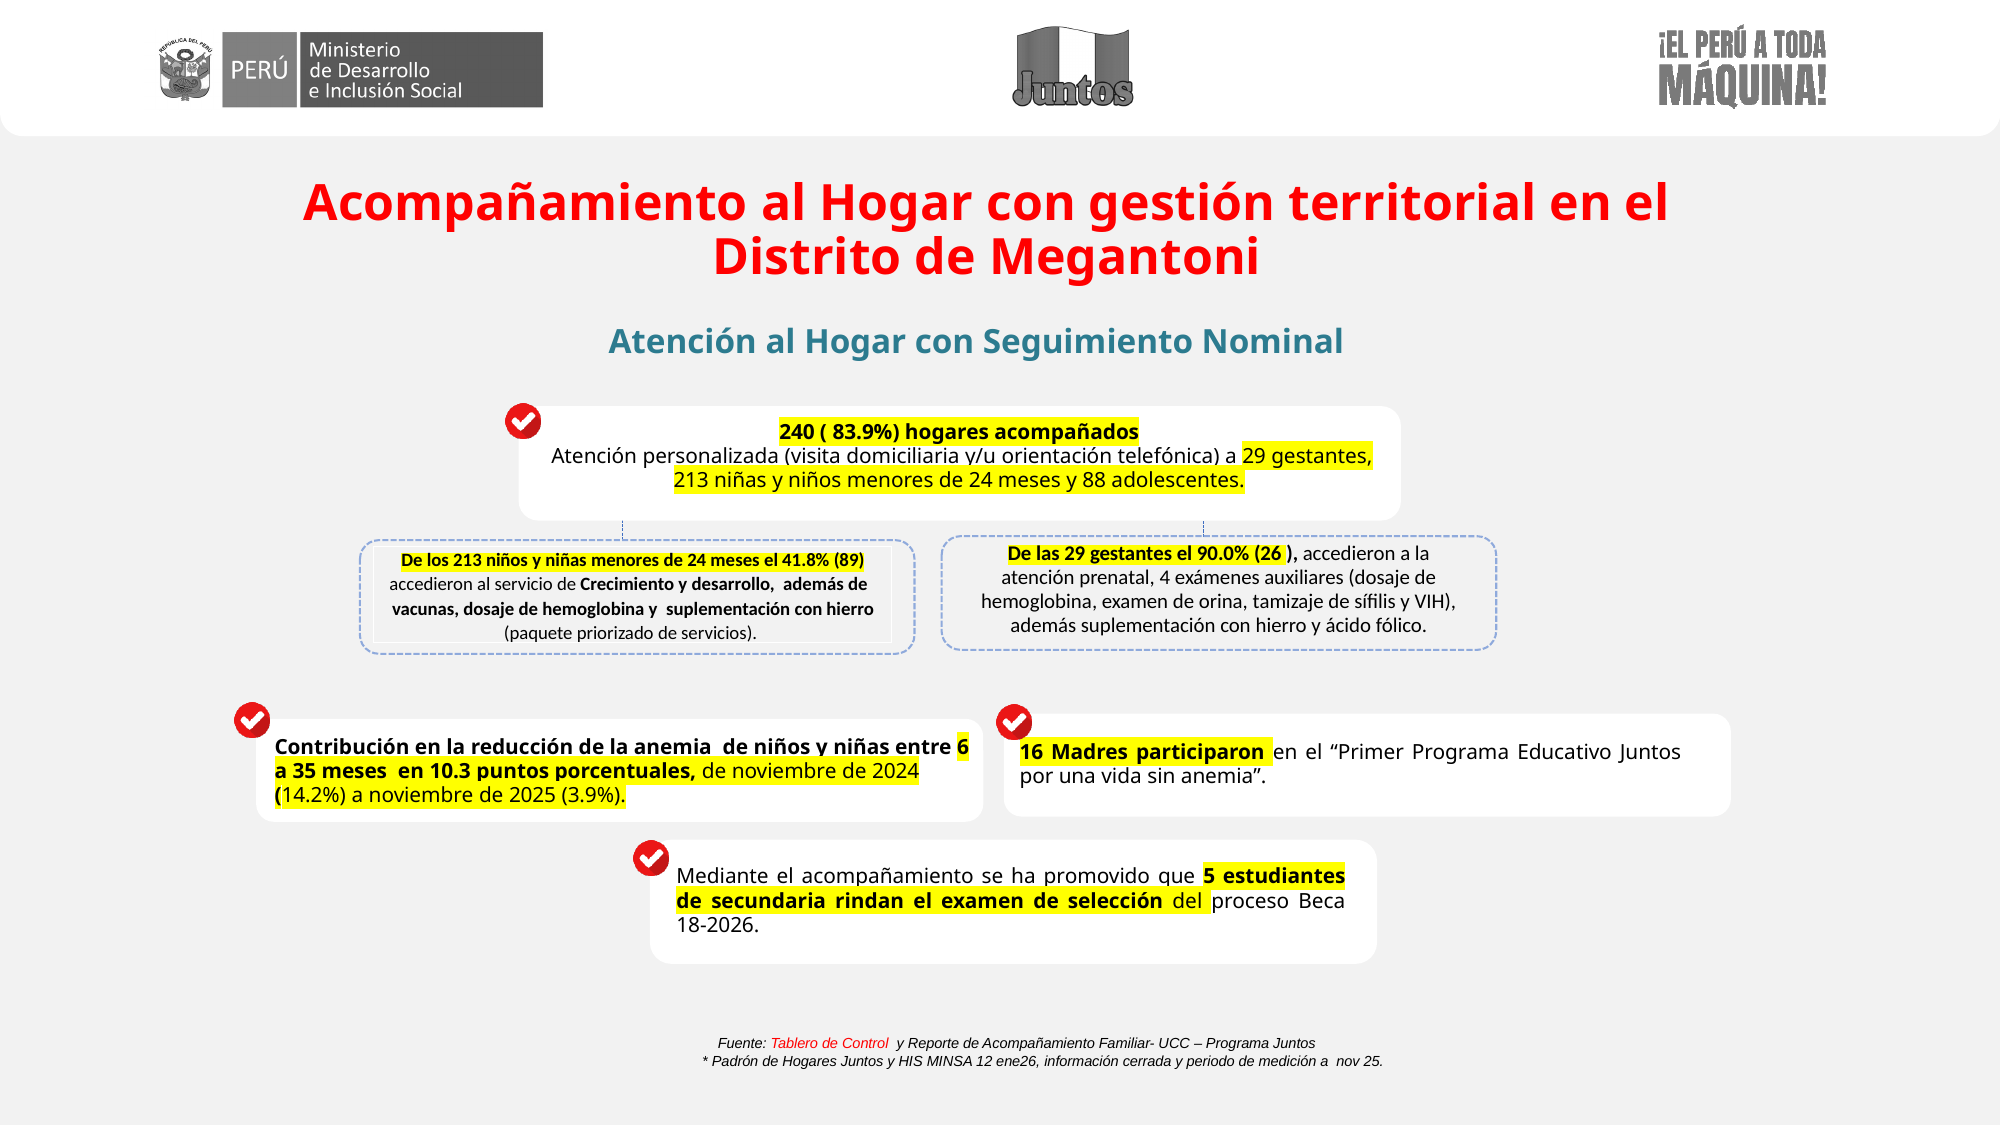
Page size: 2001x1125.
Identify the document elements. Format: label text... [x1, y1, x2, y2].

text_box Acompañamiento al Hogar con gestión territorial en el Distrito de Megantoni [252, 152, 1722, 310]
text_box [0, 0, 2000, 137]
picture [633, 840, 669, 876]
text_box [144, 822, 933, 978]
text_box [518, 406, 1401, 521]
text_box Atención al Hogar con Seguimiento Nominal [443, 320, 1510, 361]
text_box 240 ( 83.9%) hogares acompañados Atención personalizada (visita domiciliaria y/u orientación telefónica) a 29 gestantes, 213 niñas y niños menores de 24 meses y 88 adolescentes. [540, 419, 1378, 492]
picture [995, 704, 1032, 740]
text_box [940, 535, 1498, 651]
picture [505, 403, 541, 439]
text_box [358, 539, 916, 655]
text_box Fuente: Tablero de Control y Reporte de Acompañamiento Familiar- UCC – Programa Juntos * Padrón de Hogares Juntos y HIS MINSA 12 ene26, información cerrada y periodo de medición a nov 25. [634, 1026, 1399, 1077]
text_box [650, 840, 1377, 963]
picture [234, 702, 270, 738]
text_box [1004, 714, 1730, 816]
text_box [257, 719, 983, 821]
